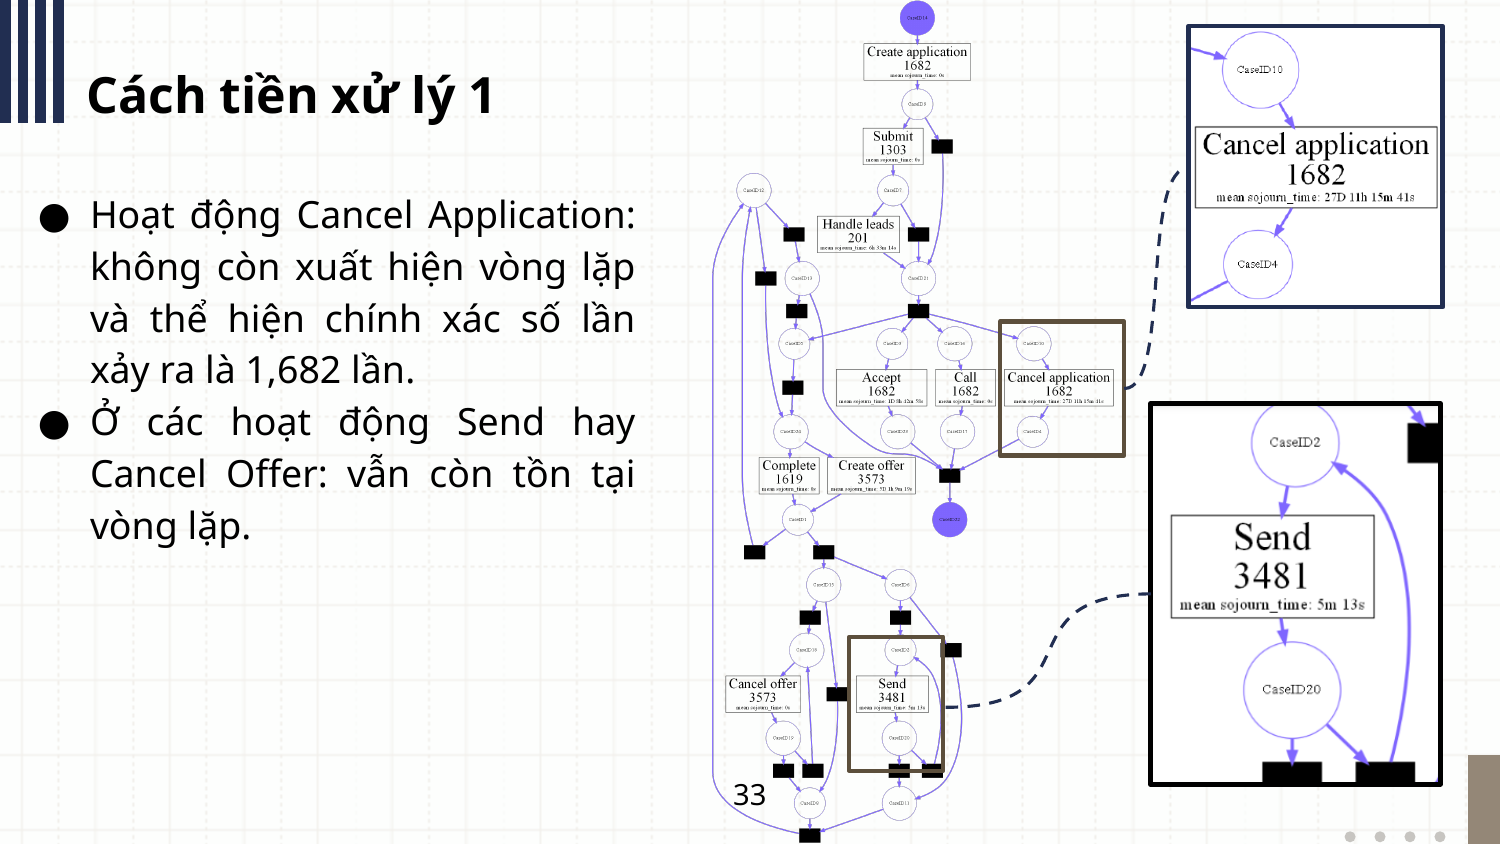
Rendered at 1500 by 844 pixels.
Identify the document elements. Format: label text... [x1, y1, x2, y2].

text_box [1123, 166, 1191, 389]
text_box [1119, 394, 1126, 458]
picture [711, 0, 1115, 844]
text_box Hoạt động Cancel Application: không còn xuất hiện vòng lặp và thể hiện chính xác số lần xảy ra là 1,682 lần. Ở các hoạt động Send hay Cancel Offer: vẫn còn tồn tại vòng lặp. [0, 169, 651, 844]
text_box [945, 593, 1153, 708]
picture [1152, 405, 1439, 783]
text_box Cách tiền xử lý 1 [48, 48, 706, 142]
picture [1190, 28, 1441, 306]
